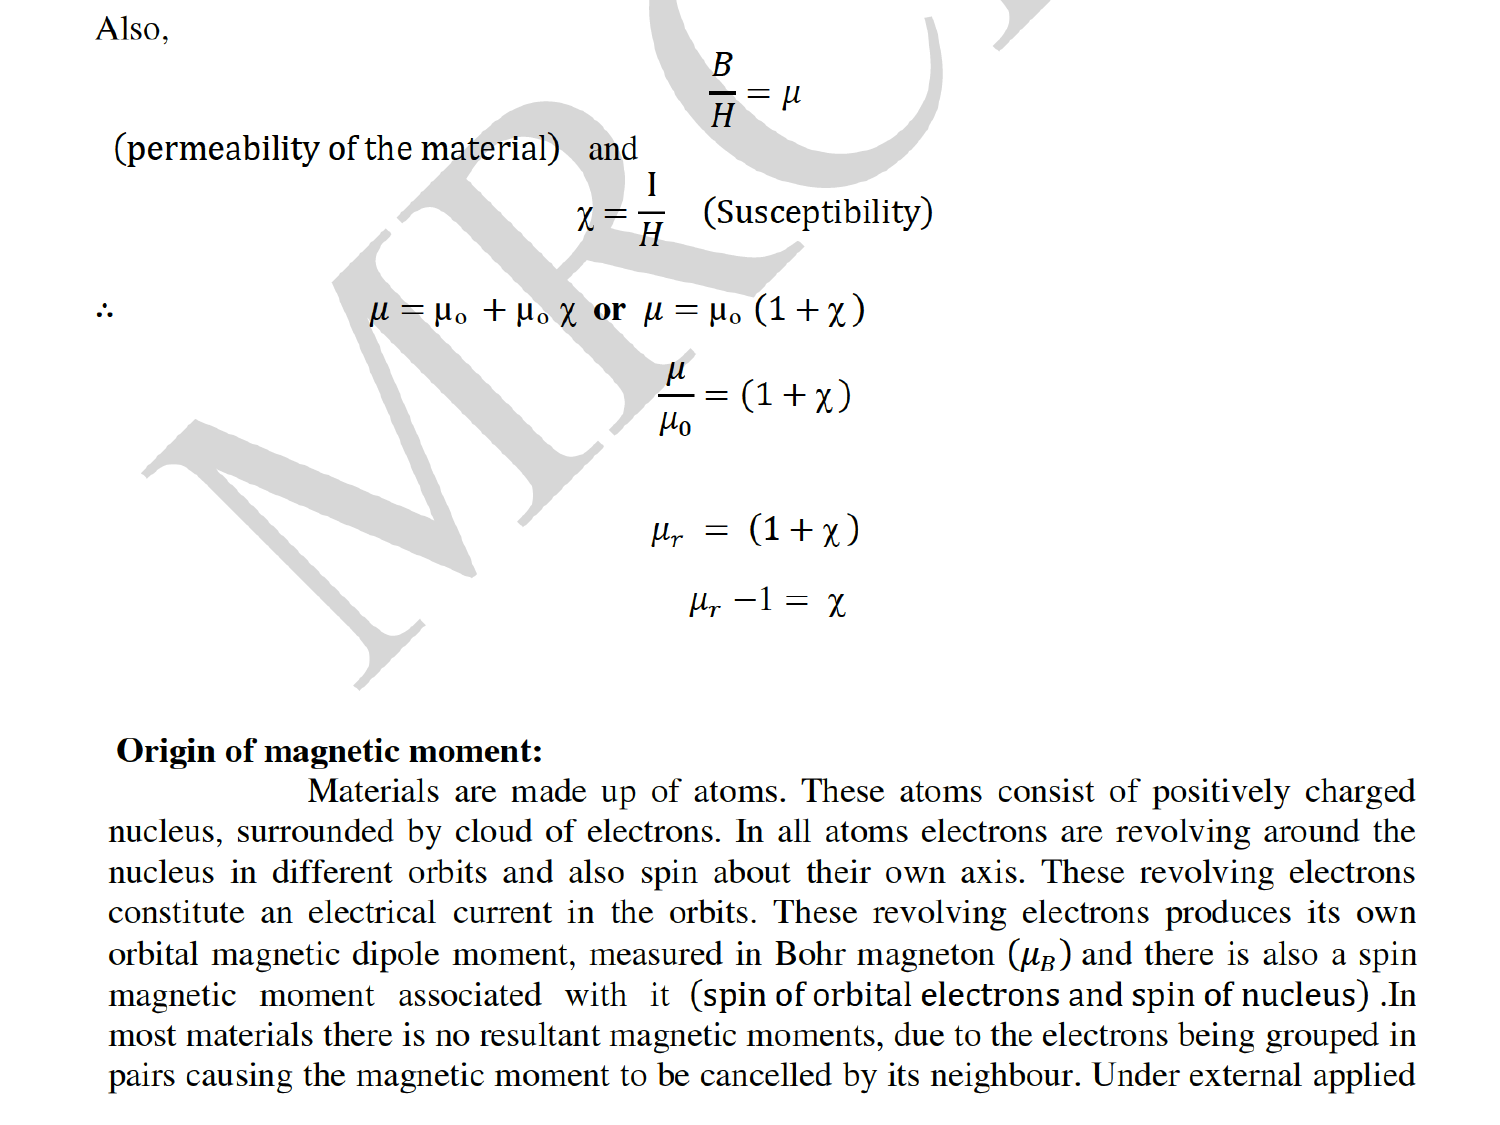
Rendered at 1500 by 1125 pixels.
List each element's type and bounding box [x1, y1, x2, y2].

list [52, 0, 1451, 1125]
